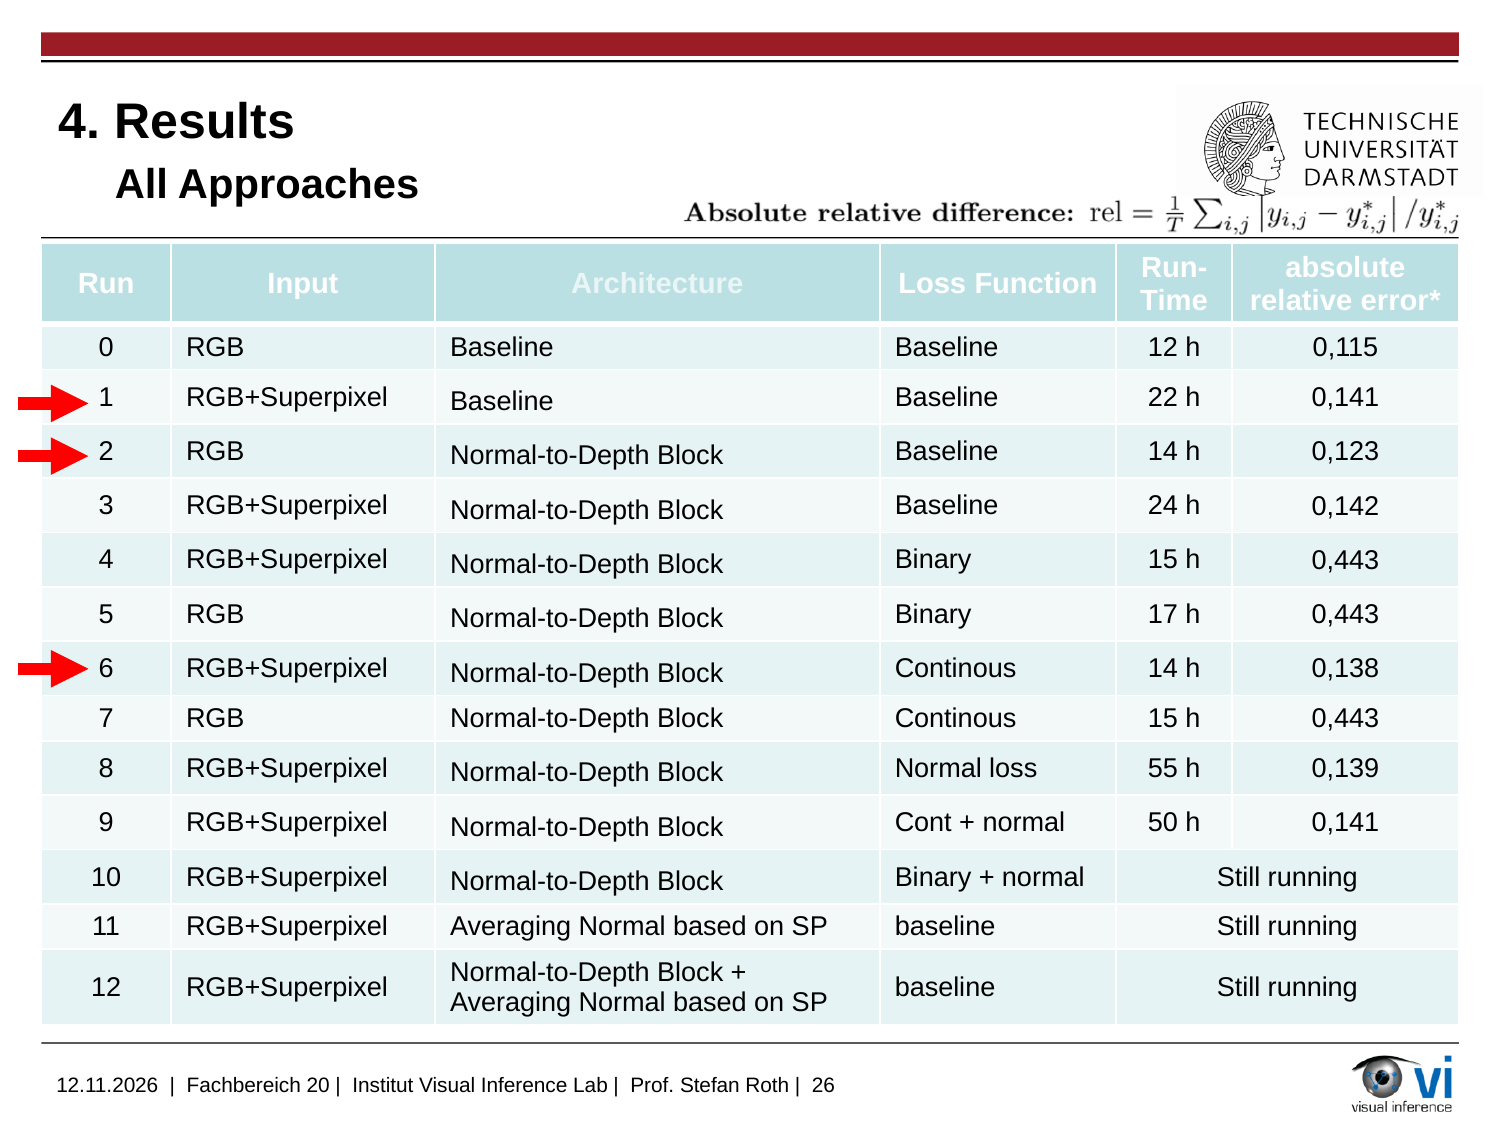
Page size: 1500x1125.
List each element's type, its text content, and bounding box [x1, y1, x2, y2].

table_cell 17 h [1117, 588, 1231, 640]
table_cell 4 [42, 533, 170, 586]
table_cell 55 h [1117, 742, 1231, 794]
table_cell 0,443 [1233, 533, 1458, 586]
table_cell 1 [42, 370, 170, 423]
table_header absolute relative error* [1233, 245, 1458, 321]
table_cell RGB+Superpixel [172, 905, 434, 948]
table_cell RGB [172, 327, 434, 369]
table_cell Binary [881, 588, 1115, 640]
table_cell Continous [881, 696, 1115, 740]
table_header Run [42, 244, 170, 321]
table_cell Normal loss [881, 742, 1115, 794]
table_cell RGB [172, 588, 434, 640]
table_cell 14 h [1117, 642, 1231, 695]
table_cell Baseline [881, 327, 1115, 369]
table_cell 8 [42, 742, 170, 794]
table_cell 14 h [1117, 425, 1231, 477]
table_cell 3 [42, 479, 170, 532]
table_cell 6 [42, 642, 170, 695]
table_cell Normal-to-Depth Block [436, 796, 879, 849]
table_cell Normal-to-Depth Block [436, 425, 879, 477]
table_cell Still running [1117, 850, 1458, 903]
table_cell Normal-to-Depth Block [436, 533, 879, 586]
table_cell 0 [42, 327, 170, 369]
table_cell 0,141 [1233, 796, 1458, 849]
table_cell RGB+Superpixel [172, 642, 434, 695]
table_cell RGB [172, 696, 434, 740]
table_cell 15 h [1117, 696, 1231, 740]
table_cell RGB+Superpixel [172, 950, 434, 1024]
table_cell RGB+Superpixel [172, 370, 434, 423]
table_cell 0,115 [1233, 327, 1458, 369]
table_header Run-Time [1117, 245, 1231, 321]
table_cell 7 [42, 696, 170, 740]
table_cell RGB+Superpixel [172, 533, 434, 586]
table_cell Normal-to-Depth Block [436, 479, 879, 532]
table_cell 24 h [1117, 479, 1231, 532]
table_cell RGB+Superpixel [172, 796, 434, 849]
picture [1351, 1055, 1500, 1112]
table_cell 0,138 [1233, 642, 1458, 695]
table_cell RGB [172, 425, 434, 477]
table_header Architecture [436, 244, 879, 321]
table_cell Baseline [436, 327, 879, 369]
table_cell Still running [1117, 950, 1458, 1024]
table_header Input [172, 244, 434, 321]
table_cell 12 h [1117, 327, 1231, 369]
table_cell Binary + normal [881, 850, 1115, 903]
table_cell 0,139 [1233, 742, 1458, 794]
title 4. Results All Approaches [58, 79, 1149, 218]
table_cell 12 [42, 950, 170, 1024]
table_cell 10 [42, 850, 170, 903]
table_cell Baseline [881, 479, 1115, 532]
table_cell 9 [42, 796, 170, 849]
table_cell baseline [881, 905, 1115, 948]
table_cell RGB+Superpixel [172, 479, 434, 532]
table_cell RGB+Superpixel [172, 850, 434, 903]
table_cell Still running [1117, 905, 1458, 948]
table_cell 2 [42, 425, 170, 477]
table_header Loss Function [881, 245, 1115, 321]
table_cell 0,141 [1233, 370, 1458, 423]
table_cell 15 h [1117, 533, 1231, 586]
table_cell 22 h [1117, 370, 1231, 423]
table_cell 0,443 [1233, 696, 1458, 740]
table_cell Normal-to-Depth Block [436, 642, 879, 695]
table_cell 0,443 [1233, 588, 1458, 640]
table_cell Baseline [881, 370, 1115, 423]
picture [673, 84, 1499, 237]
table_cell Baseline [436, 370, 879, 423]
table_cell 0,123 [1233, 425, 1458, 477]
table_cell Binary [881, 533, 1115, 586]
table_cell Normal-to-Depth Block [436, 588, 879, 640]
table_cell Averaging Normal based on SP [436, 905, 879, 948]
table_cell RGB+Superpixel [172, 742, 434, 794]
table_cell Cont + normal [881, 796, 1115, 849]
table_cell 11 [42, 905, 170, 948]
table_cell Baseline [881, 425, 1115, 477]
table_cell Normal-to-Depth Block [436, 696, 879, 740]
table_cell Continous [881, 642, 1115, 695]
table_cell 5 [42, 588, 170, 640]
table_cell Normal-to-Depth Block [436, 742, 879, 794]
table_cell 0,142 [1233, 479, 1458, 532]
table_cell baseline [881, 950, 1115, 1024]
table_cell 50 h [1117, 796, 1231, 849]
table_cell Normal-to-Depth Block + Averaging Normal based on SP [436, 950, 879, 1024]
table_cell Normal-to-Depth Block [436, 850, 879, 903]
